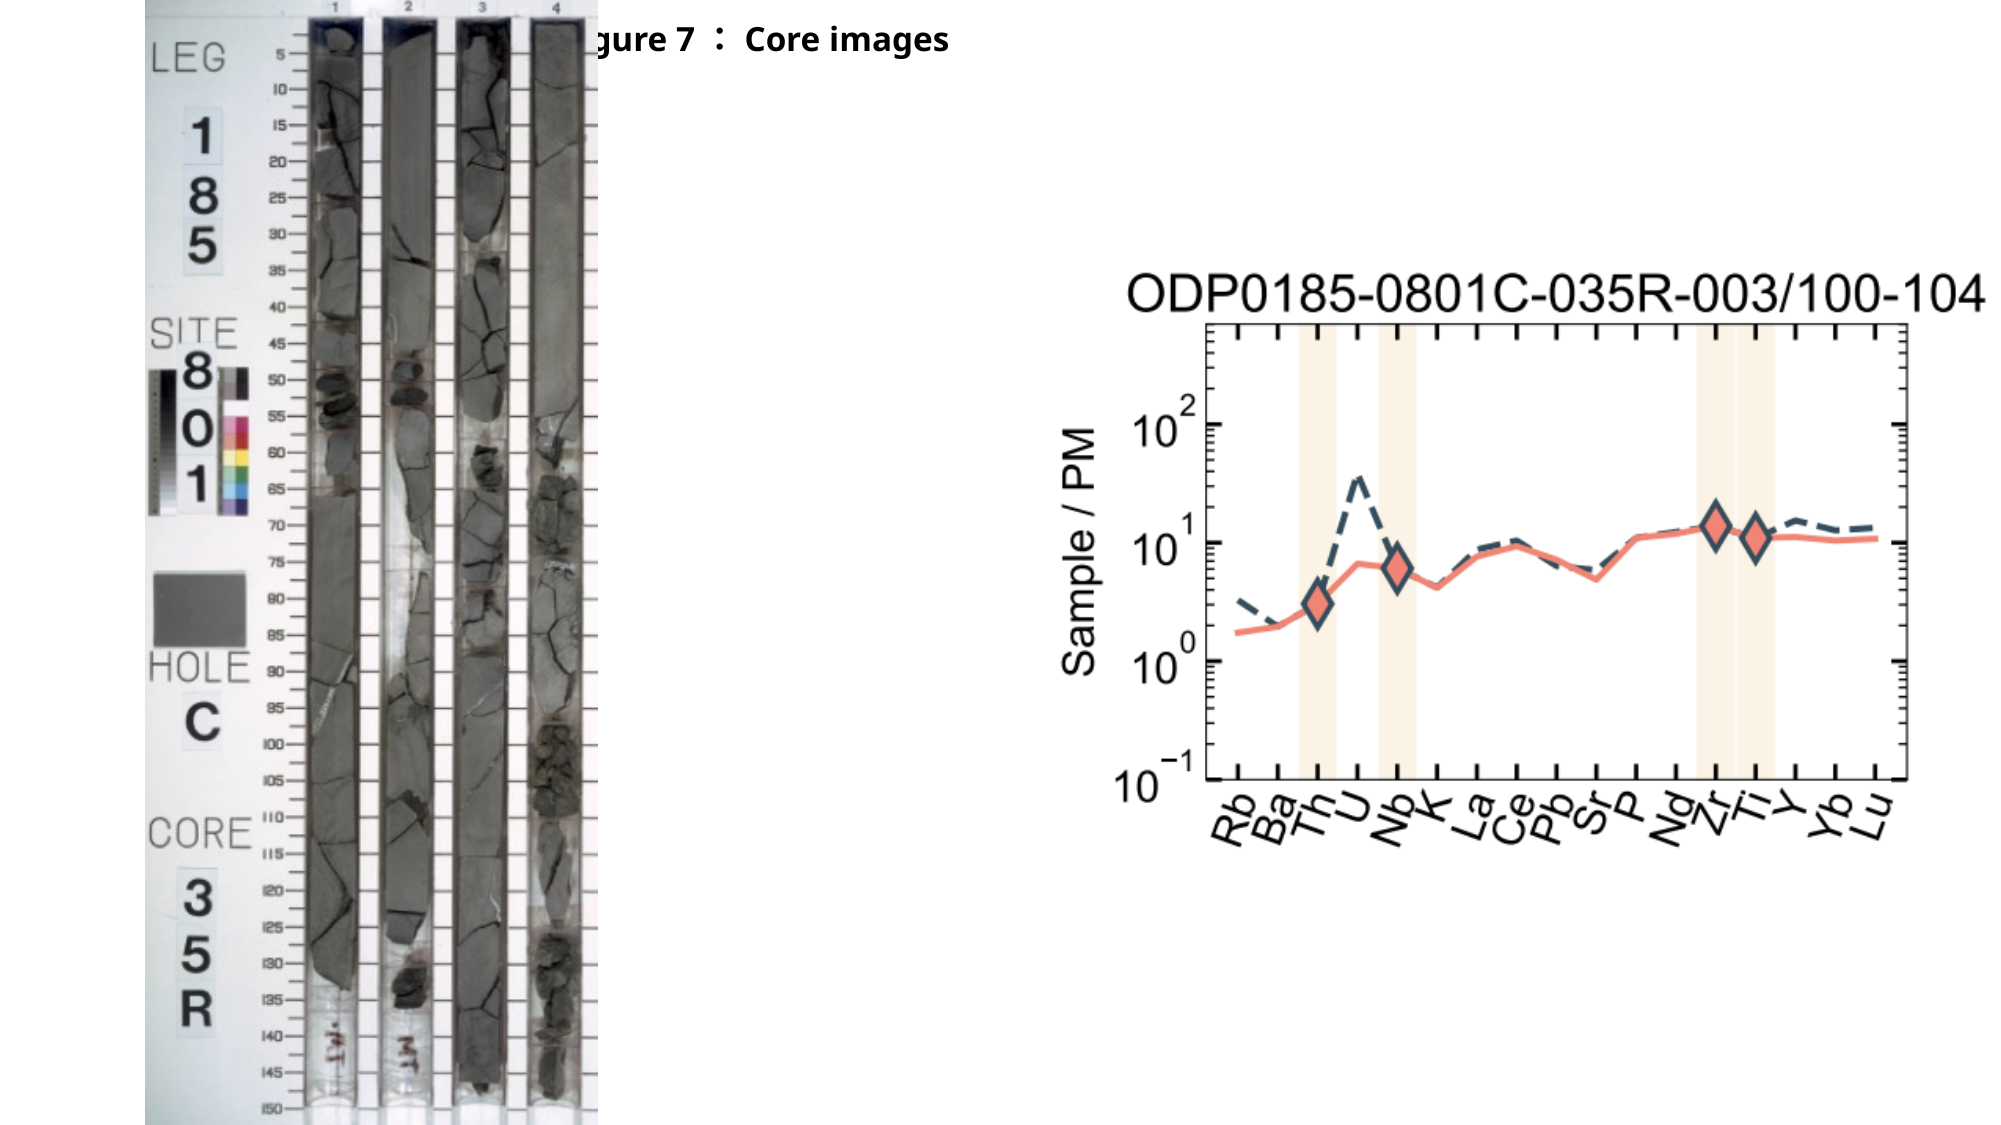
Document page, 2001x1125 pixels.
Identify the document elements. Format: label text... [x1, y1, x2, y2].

picture [1047, 259, 2000, 866]
text_box Figure 7：Core images [598, 10, 2000, 66]
picture [145, 0, 598, 1125]
